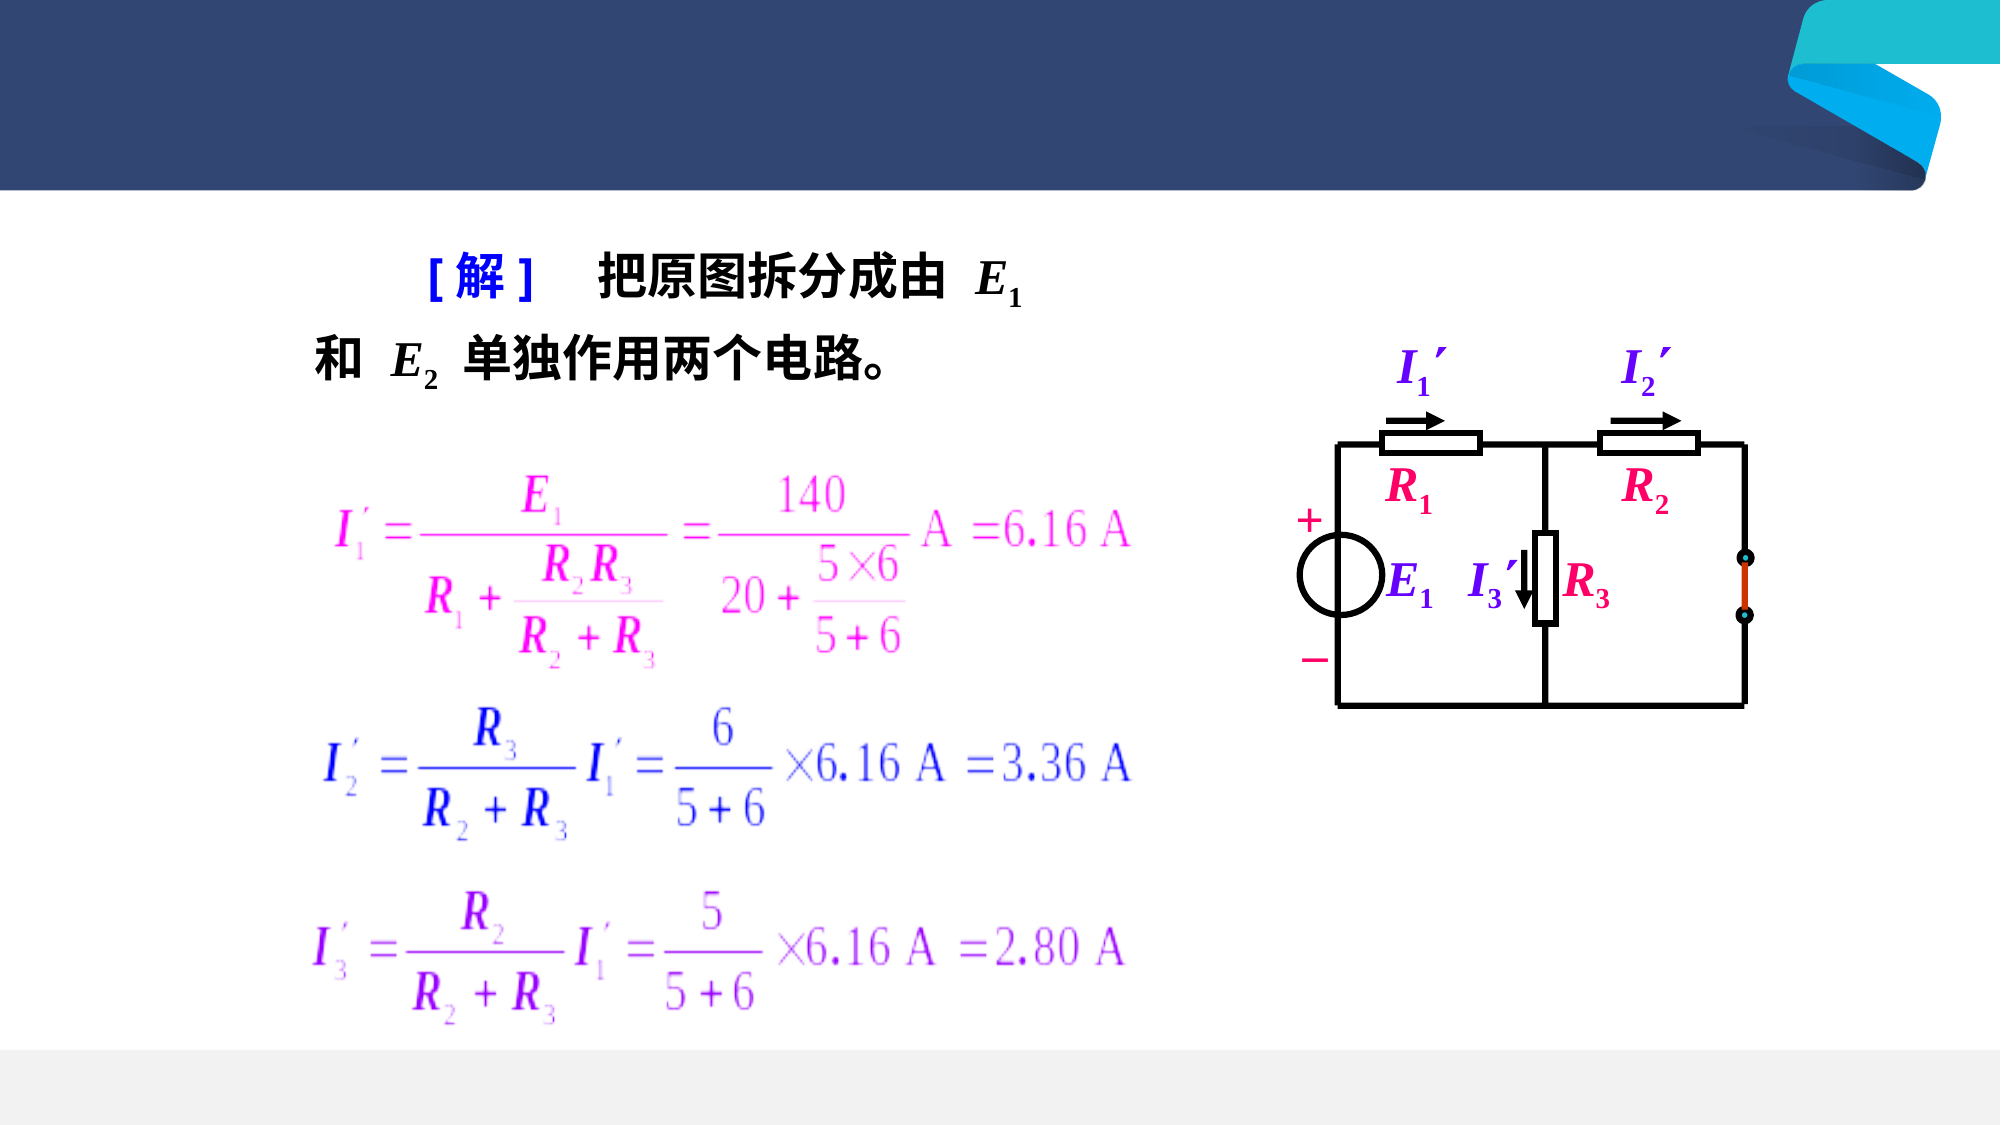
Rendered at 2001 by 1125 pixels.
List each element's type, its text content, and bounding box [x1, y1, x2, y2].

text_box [314, 687, 1144, 851]
text_box [解] 把原图拆分成由 E1 和 E2 单独作用两个电路。 [299, 223, 1038, 403]
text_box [1259, 326, 1752, 706]
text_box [303, 871, 1138, 1035]
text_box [326, 460, 1141, 675]
